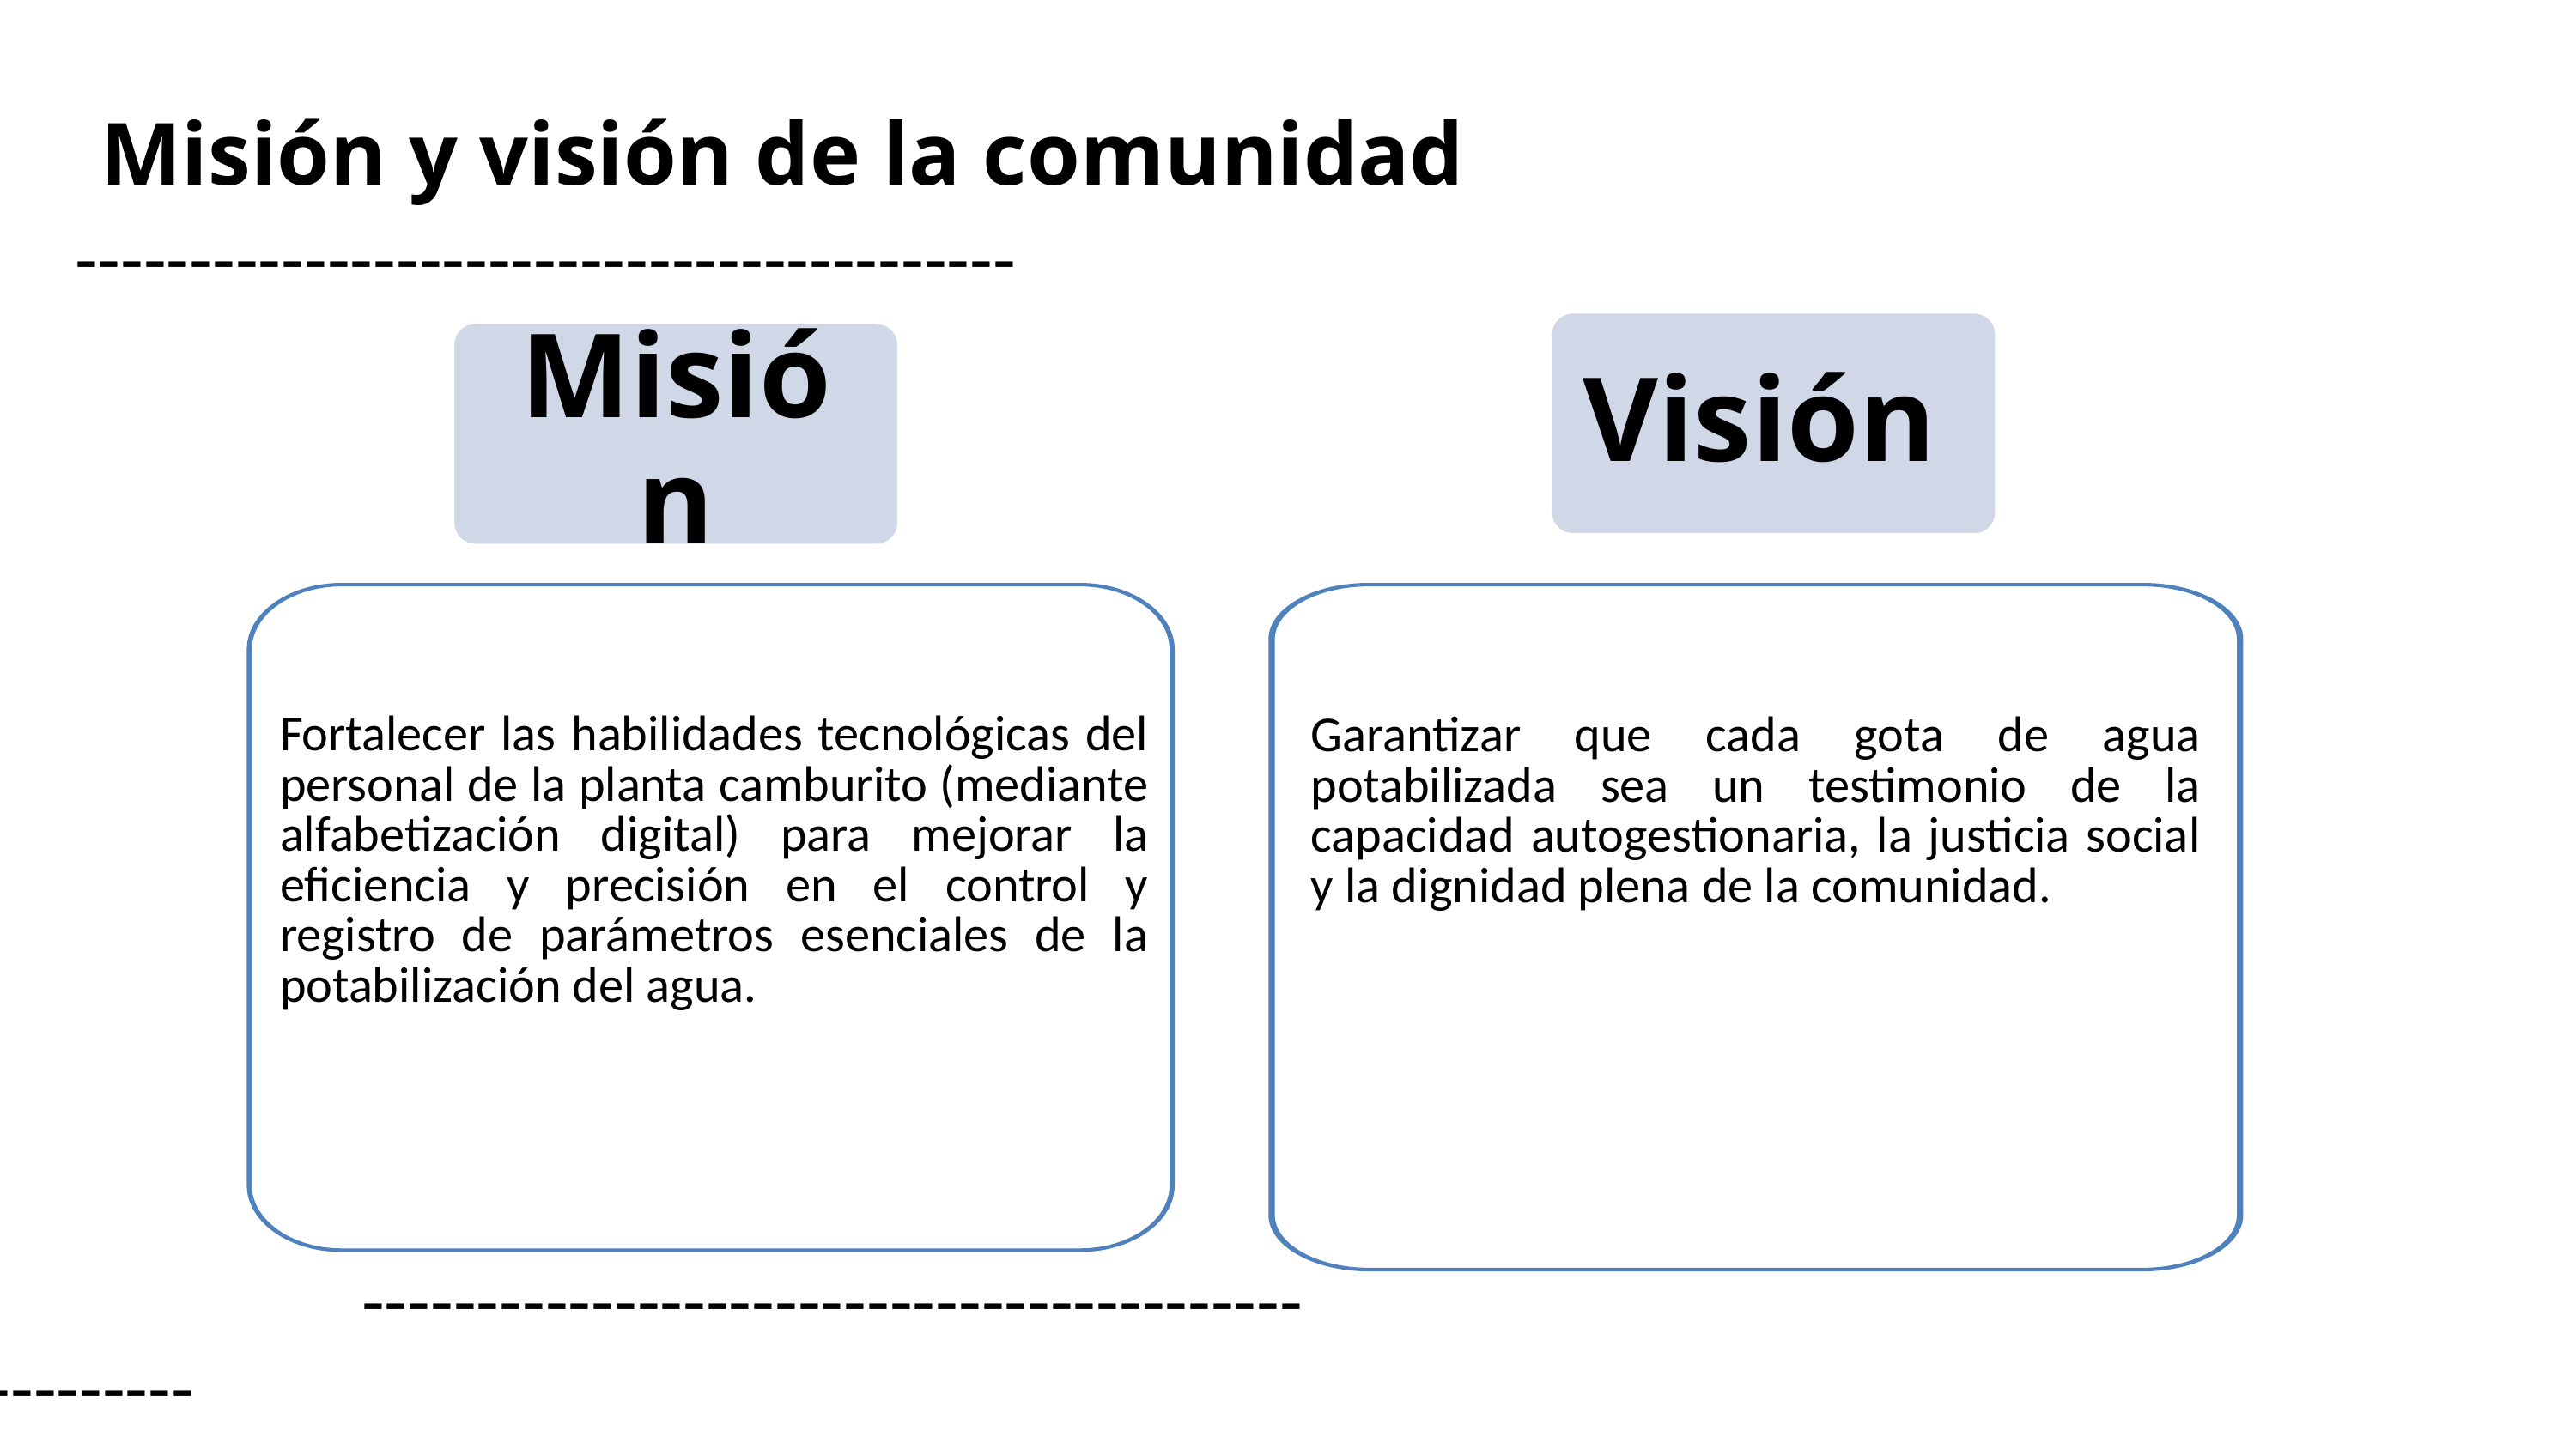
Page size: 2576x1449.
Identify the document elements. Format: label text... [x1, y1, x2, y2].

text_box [331, 355, 863, 556]
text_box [1310, 462, 2202, 1089]
text_box ------------------------------------- [0, 1341, 730, 1428]
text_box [268, 582, 1150, 1194]
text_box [1267, 582, 2244, 1272]
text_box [450, 320, 902, 548]
text_box ----------------------------------------- [0, 211, 1631, 298]
text_box ----------------------------------------- [287, 1254, 1919, 1341]
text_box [246, 582, 1176, 1252]
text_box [1548, 309, 1999, 460]
text_box Misión y visión de la comunidad [100, 71, 1531, 203]
